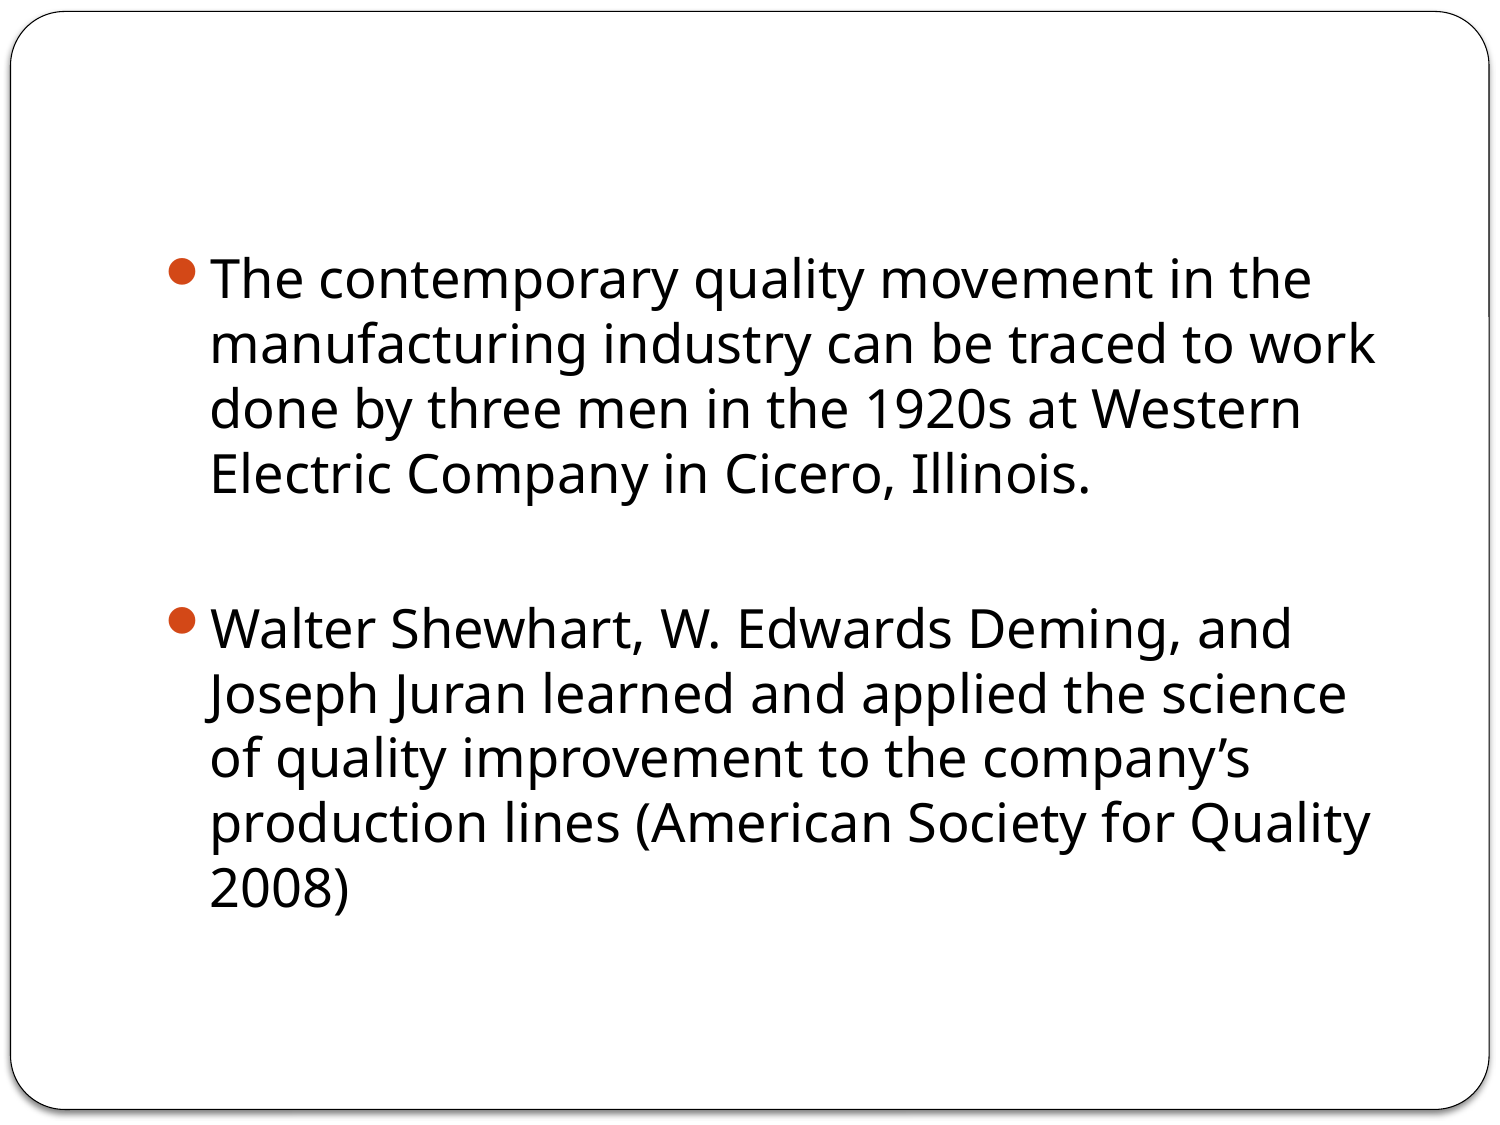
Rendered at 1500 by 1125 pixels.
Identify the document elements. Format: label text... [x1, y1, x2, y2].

list The contemporary quality movement in the manufacturing industry can be traced to work done by three men in the 1920s at Western Electric Company in Cicero, Illinois. Walter Shewhart, W. Edwards Deming, and Joseph Juran learned and applied the science of quality improvement to the company’s production lines (American Society for Quality 2008) [150, 237, 1425, 988]
